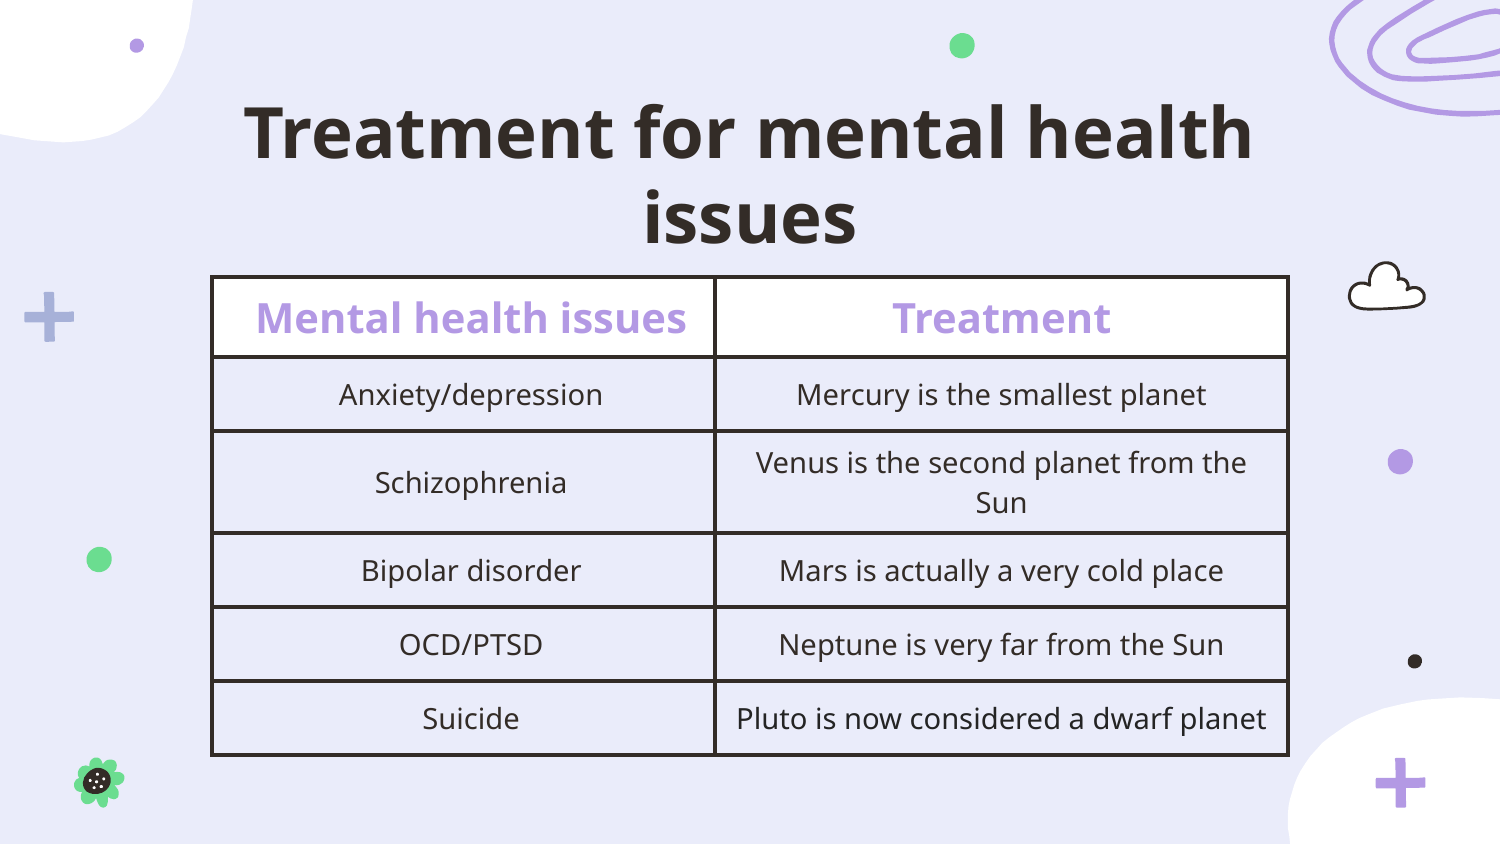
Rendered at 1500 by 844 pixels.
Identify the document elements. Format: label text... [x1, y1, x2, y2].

table_cell Anxiety/depression [214, 359, 713, 429]
table_header Treatment [717, 279, 1286, 355]
table_cell Mercury is the smallest planet [717, 359, 1286, 429]
table_header Mental health issues [214, 279, 713, 355]
table_cell Suicide [214, 683, 713, 753]
table_cell Pluto is now considered a dwarf planet [717, 683, 1286, 753]
table_cell OCD/PTSD [214, 609, 713, 679]
title Treatment for mental health issues [118, 72, 1382, 167]
table_cell Bipolar disorder [214, 535, 713, 605]
table_cell Neptune is very far from the Sun [717, 609, 1286, 679]
table_cell Schizophrenia [214, 433, 713, 531]
table_cell Mars is actually a very cold place [717, 535, 1286, 605]
table_cell Venus is the second planet from the Sun [717, 433, 1286, 531]
